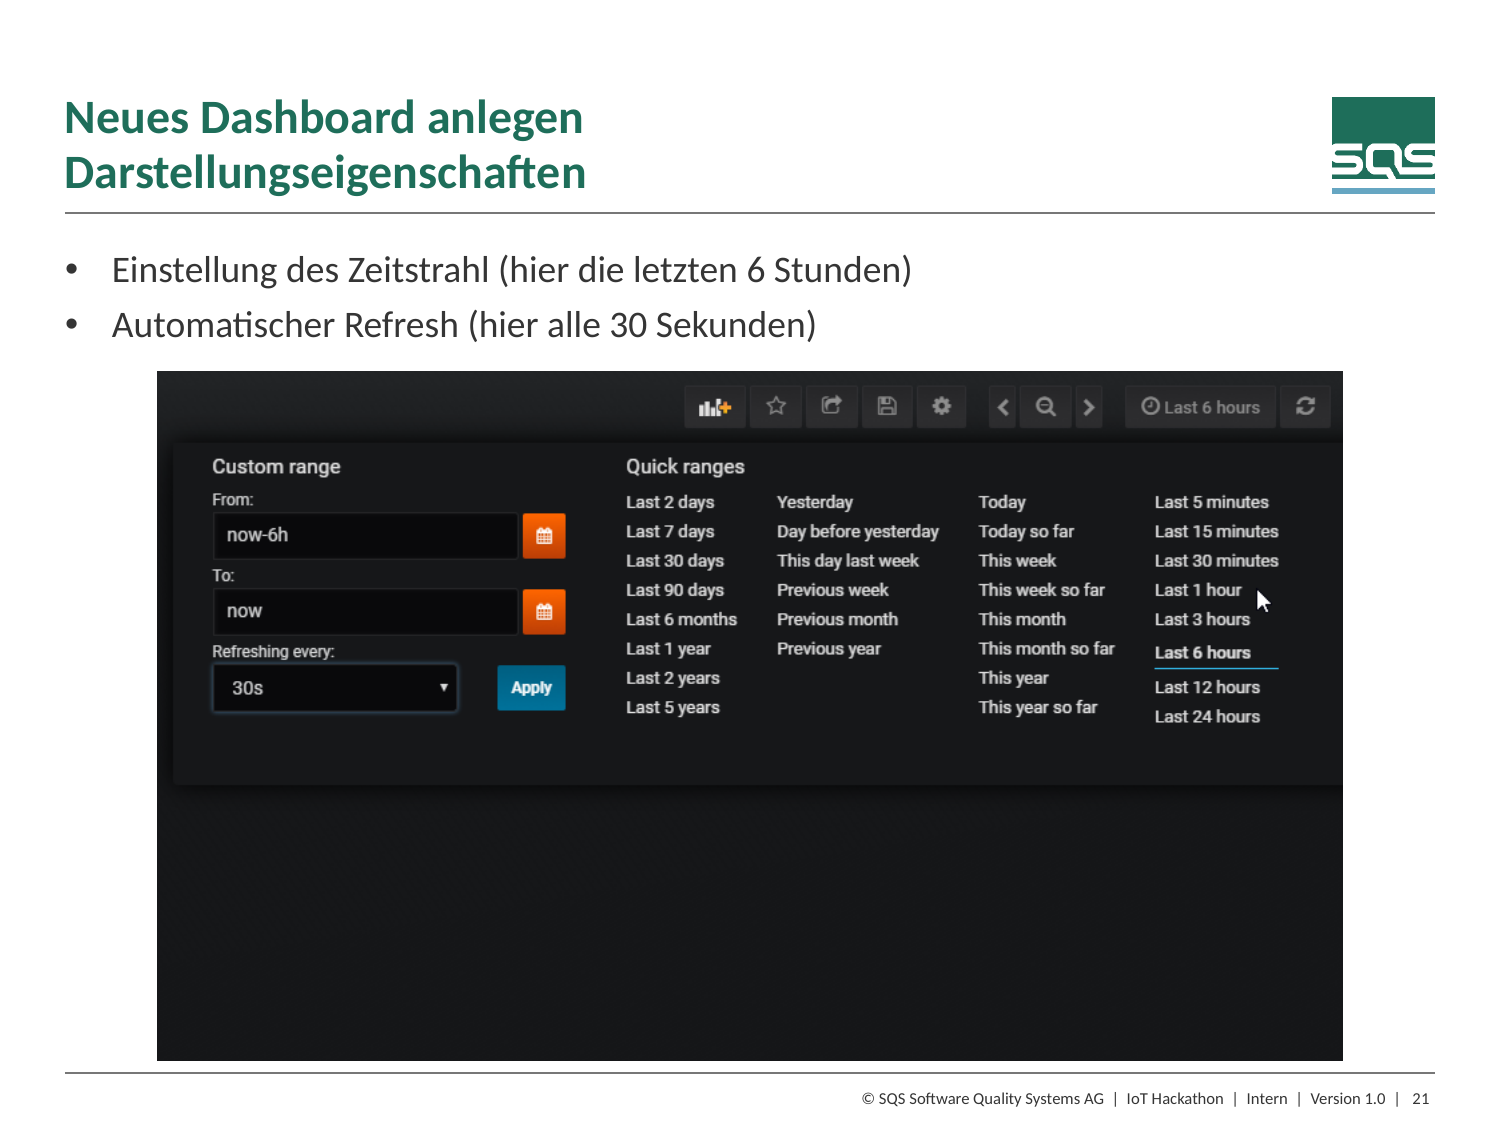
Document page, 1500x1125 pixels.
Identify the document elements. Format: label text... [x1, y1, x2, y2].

footer © SQS Software Quality Systems AG | IoT Hackathon | Intern | Version 1.0 | [64, 1089, 1406, 1112]
slide_number 21 [1406, 1089, 1436, 1111]
picture [156, 371, 1344, 1061]
picture [1332, 97, 1435, 194]
list Einstellung des Zeitstrahl (hier die letzten 6 Stunden) Automatischer Refresh (hier alle 30 Sekunden) [64, 248, 1435, 1060]
title Neues Dashboard anlegen Darstellungseigenschaften [64, 90, 1317, 209]
